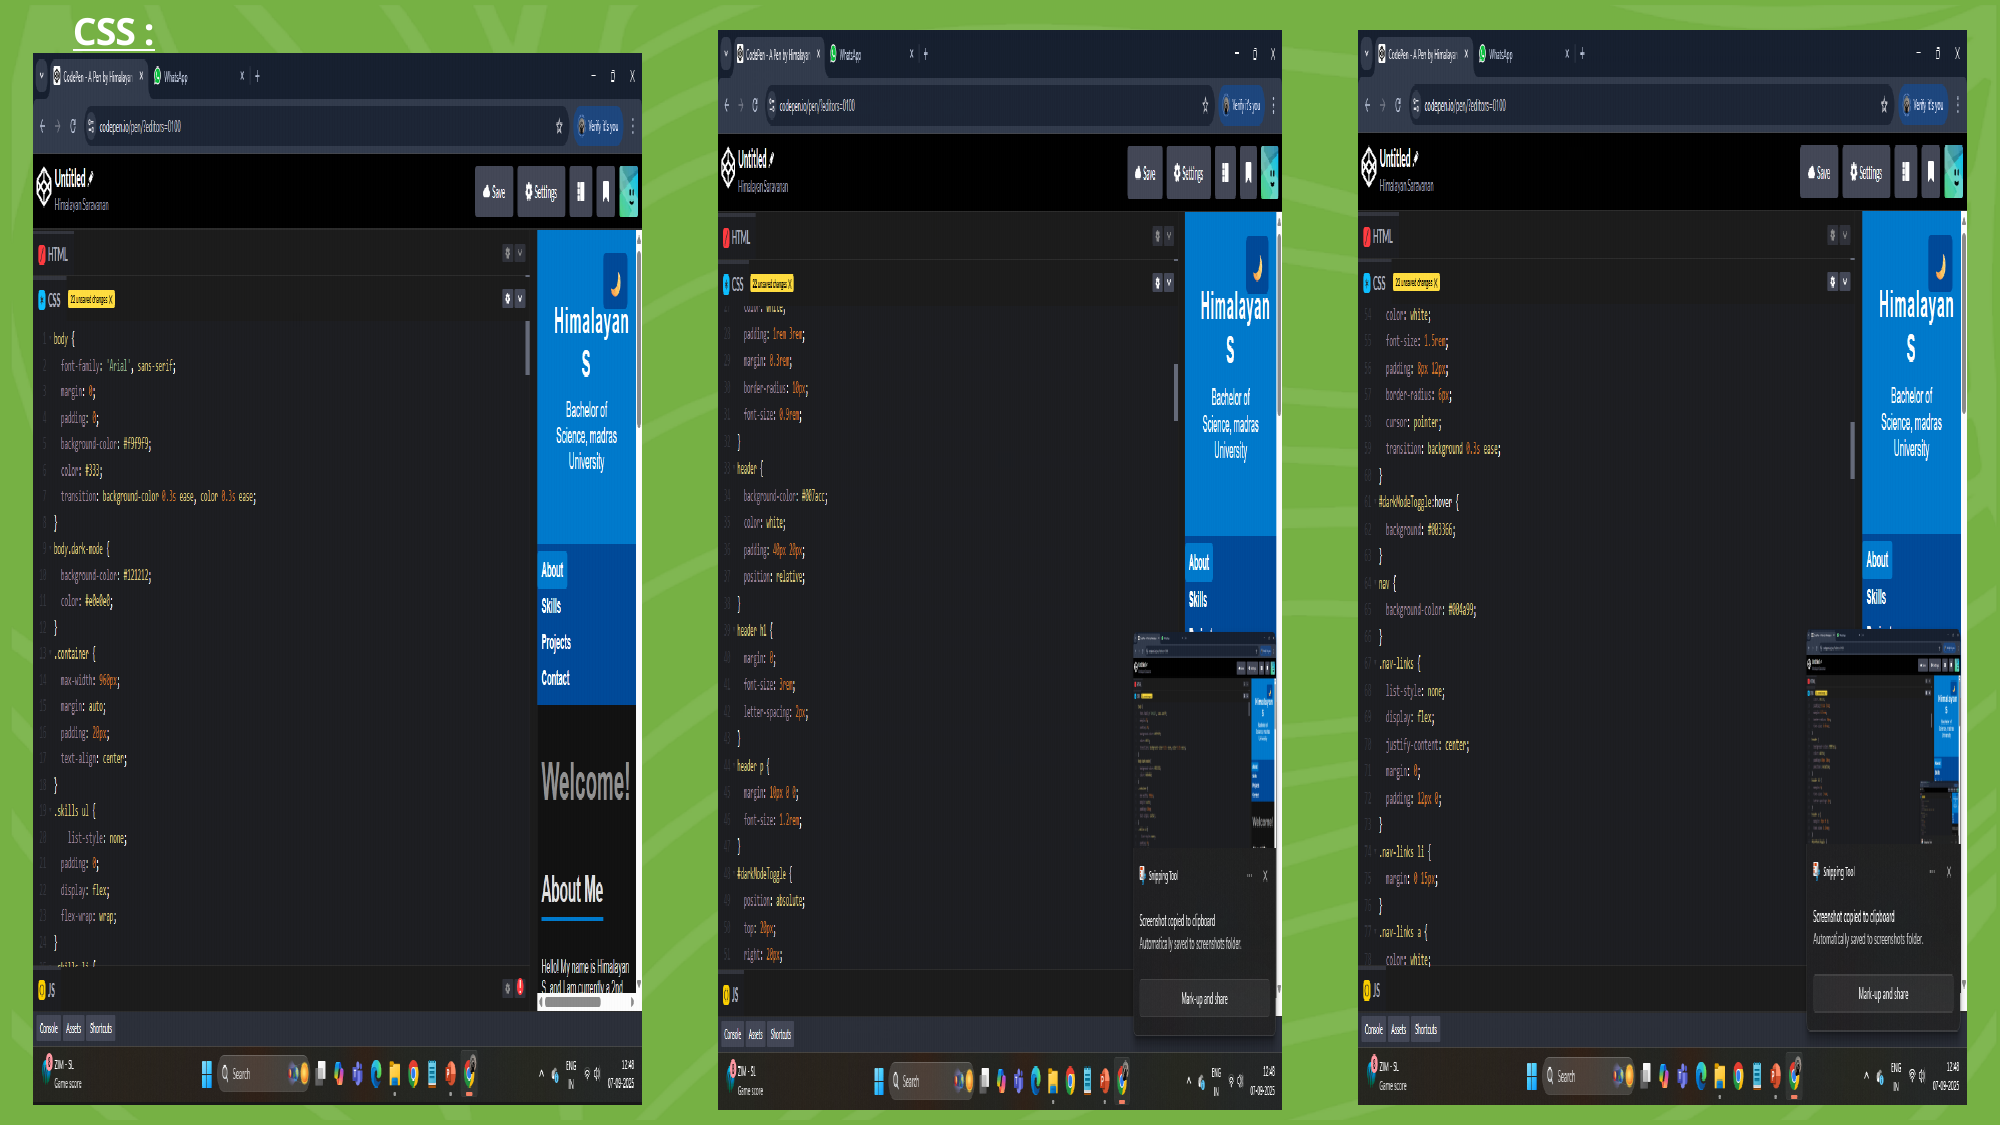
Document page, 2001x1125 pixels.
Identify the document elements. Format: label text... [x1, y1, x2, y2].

picture [0, 5, 2001, 1120]
text_box CSS : [0, 8, 228, 54]
